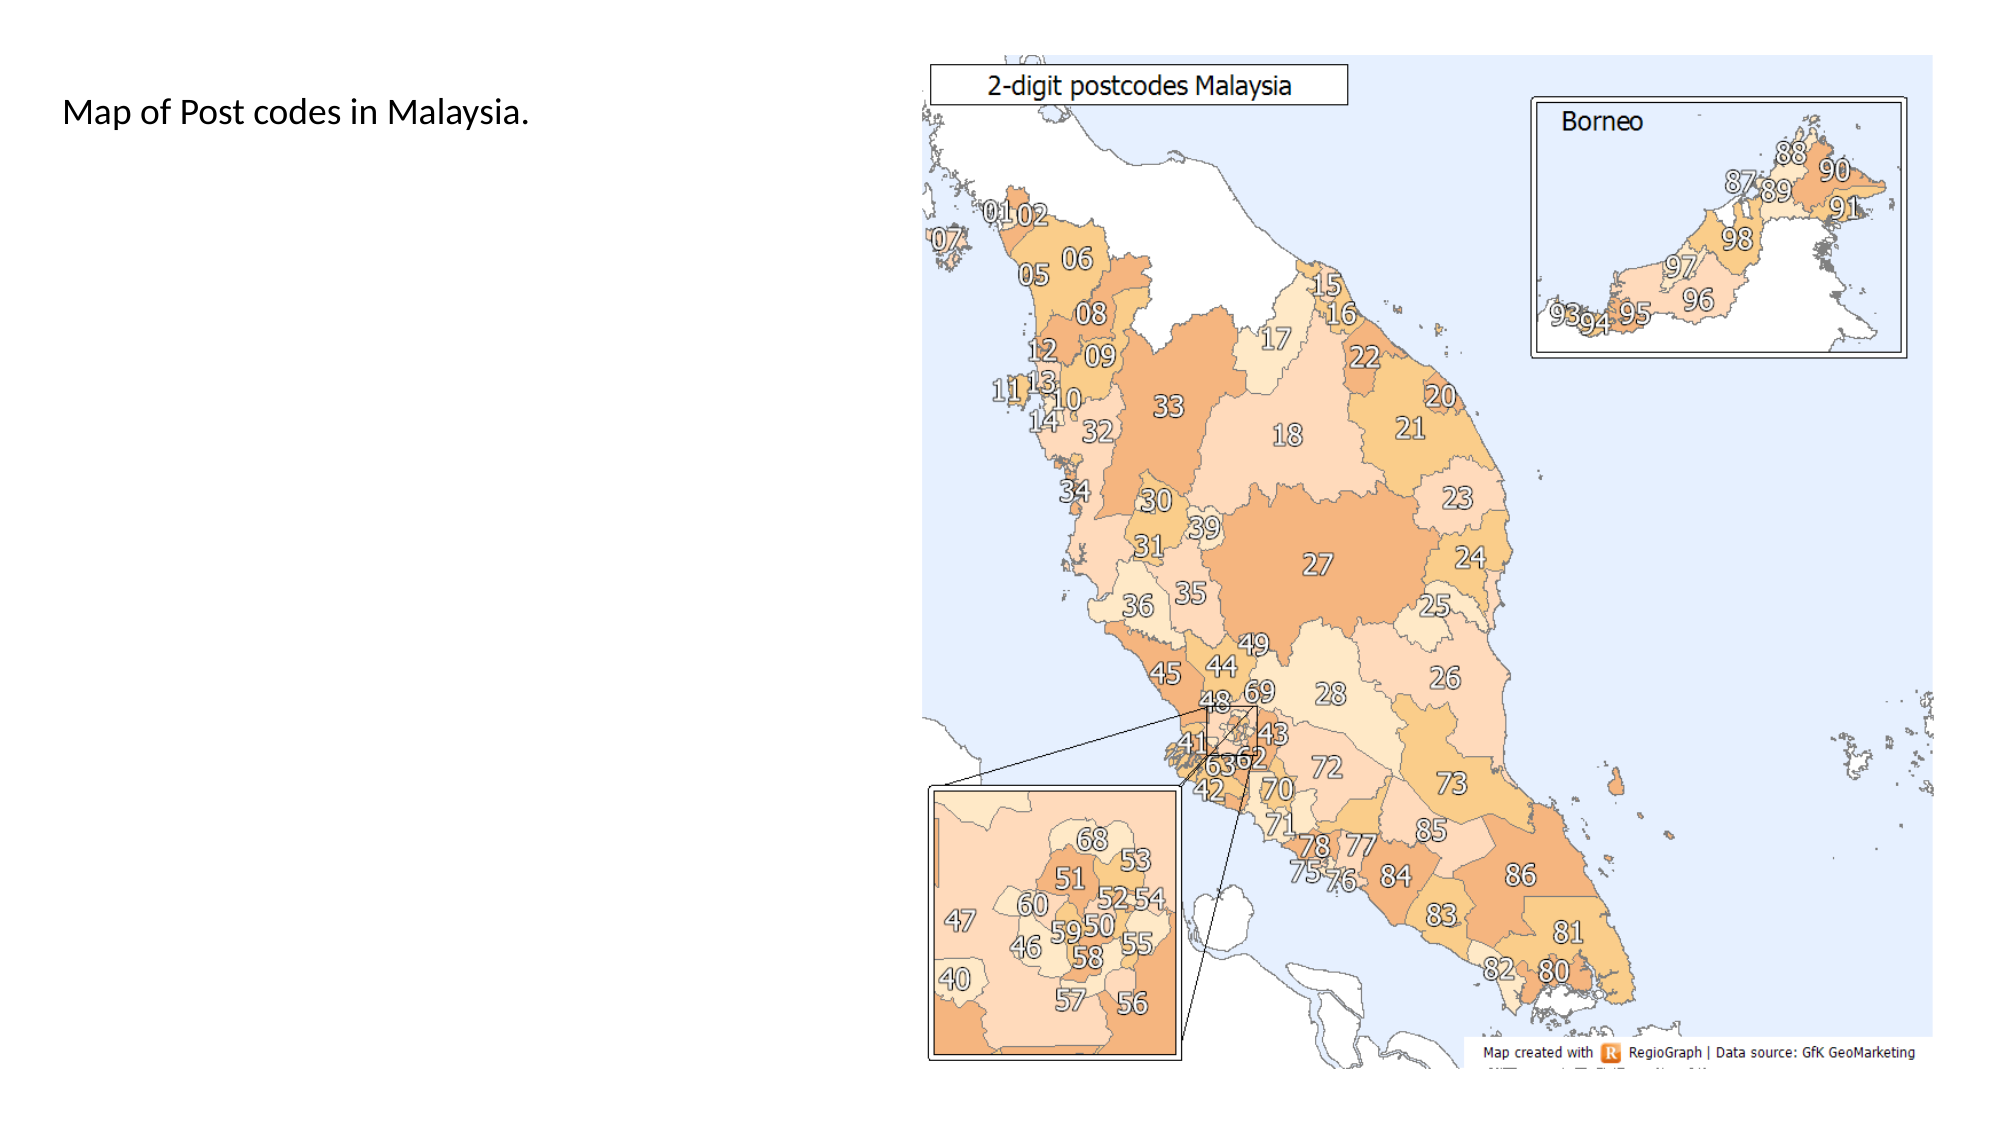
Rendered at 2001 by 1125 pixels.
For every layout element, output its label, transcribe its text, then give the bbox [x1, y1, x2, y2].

text_box Map of Post codes in Malaysia. [47, 79, 849, 140]
picture [921, 55, 1935, 1069]
